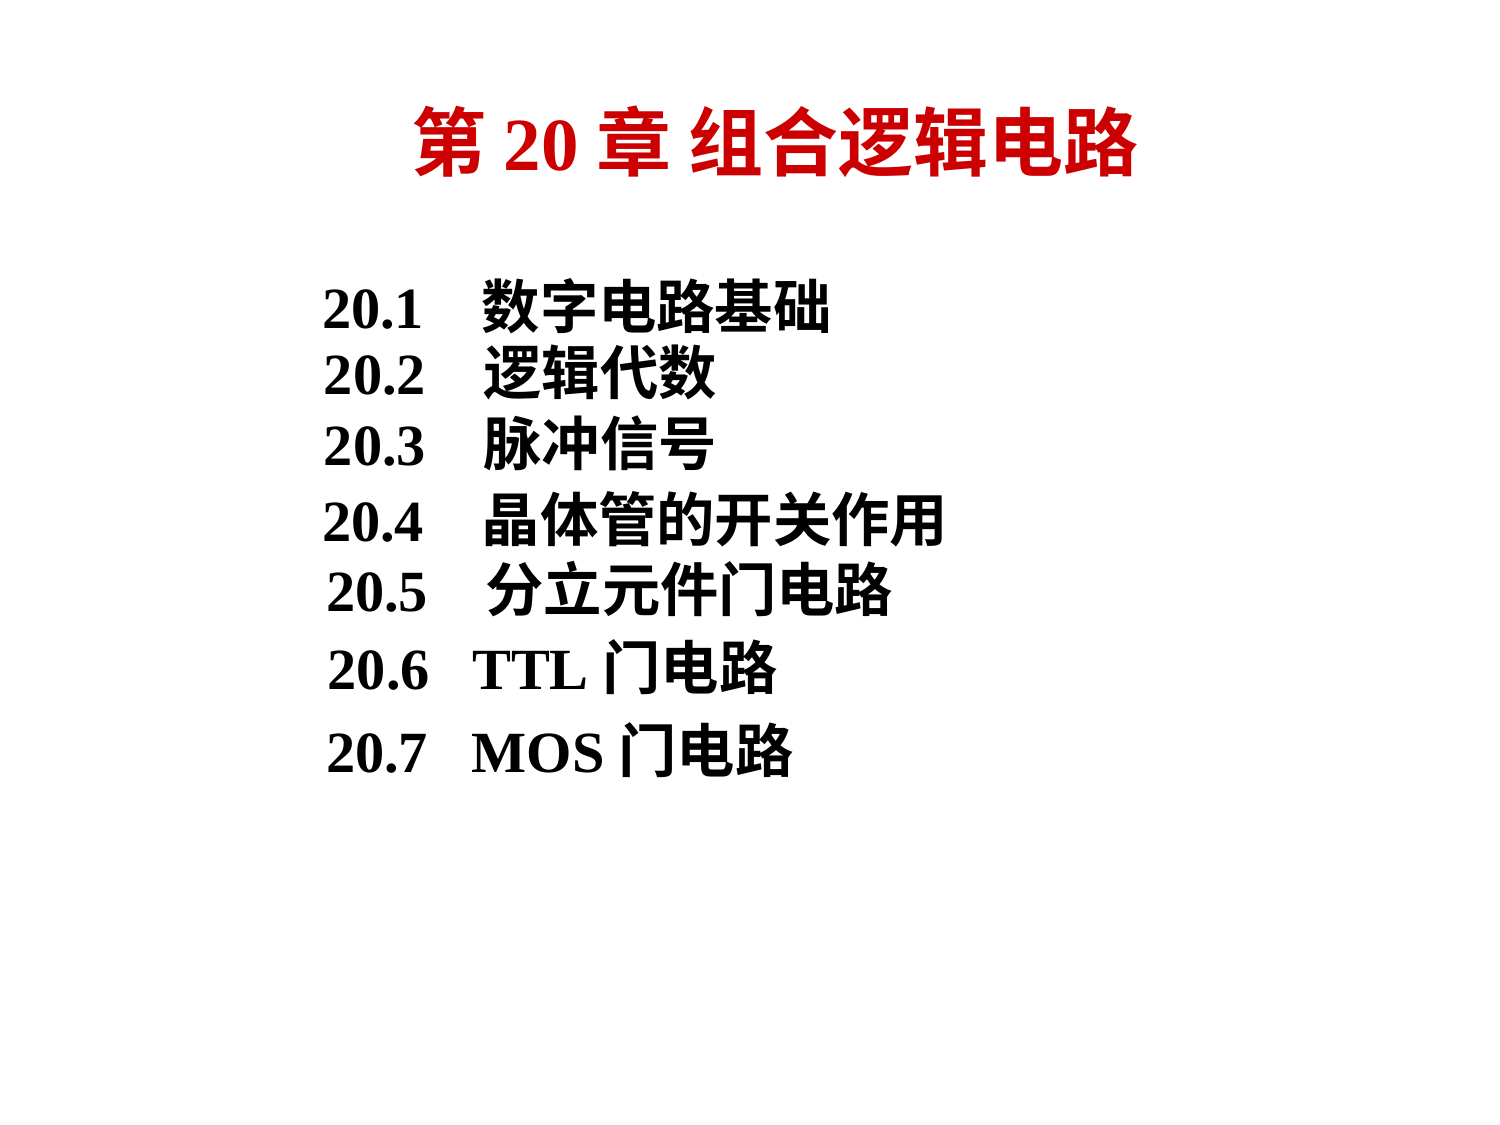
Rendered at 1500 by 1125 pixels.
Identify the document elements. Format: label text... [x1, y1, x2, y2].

text_box 20.6 TTL门电路 [312, 624, 880, 708]
text_box 20.1 数字电路基础 [292, 262, 918, 363]
text_box 20.5 分立元件门电路 [310, 553, 1111, 623]
title 第20章 组合逻辑电路 [87, 87, 1463, 201]
text_box 20.4 晶体管的开关作用 [307, 486, 1245, 550]
text_box 20.7 MOS门电路 [296, 706, 947, 807]
text_box 20.3 脉冲信号 [308, 392, 1147, 486]
text_box 20.2 逻辑代数 [294, 328, 920, 429]
